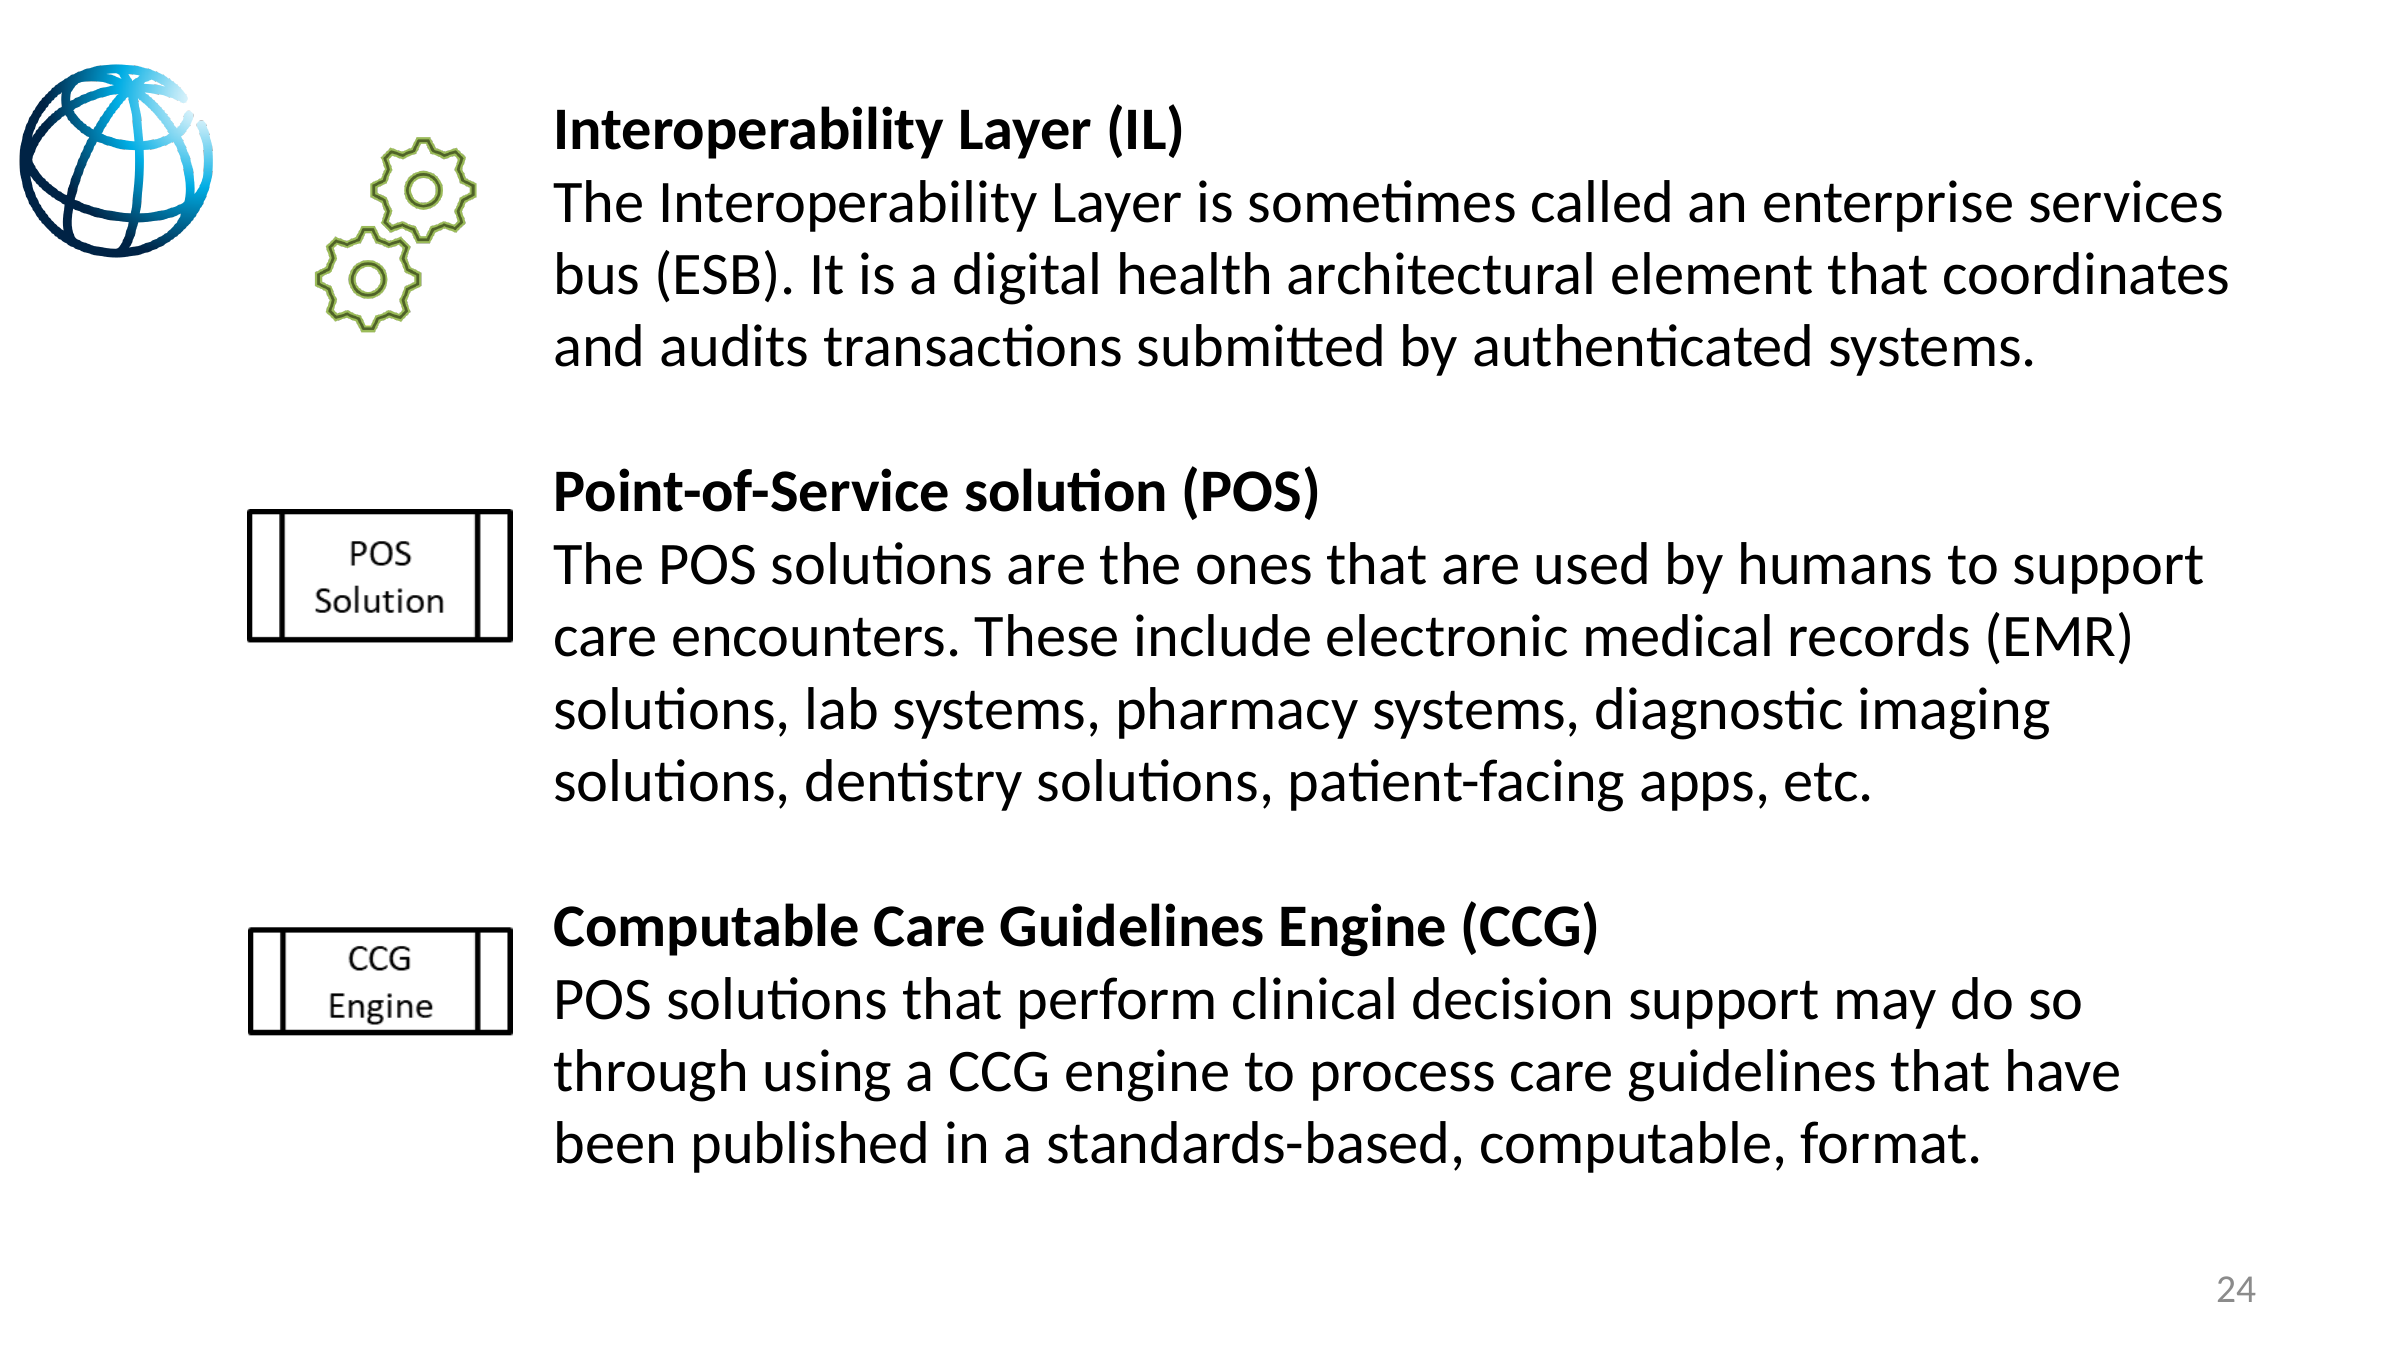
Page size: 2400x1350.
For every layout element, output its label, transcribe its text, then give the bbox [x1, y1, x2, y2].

picture [278, 116, 513, 352]
slide_number 24 [1719, 1251, 2280, 1324]
picture [16, 62, 228, 259]
text_box Interoperability Layer (IL) The Interoperability Layer is sometimes called an enterprise services bus (ESB). It is a digital health architectural element that coordinates and audits transactions submitted by authenticated systems. Point-of-Service solution (POS) The POS solutions are the ones that are used by humans to support care encounters. These include electronic medical records (EMR) solutions, lab systems, pharmacy systems, diagnostic imaging solutions, dentistry solutions, patient-facing apps, etc. Computable Care Guidelines Engine (CCG) POS solutions that perform clinical decision support may do so through using a CCG engine to process care guidelines that have been published in a standards-based, computable, format. [538, 81, 2275, 1184]
picture [248, 922, 513, 1054]
picture [247, 509, 513, 649]
